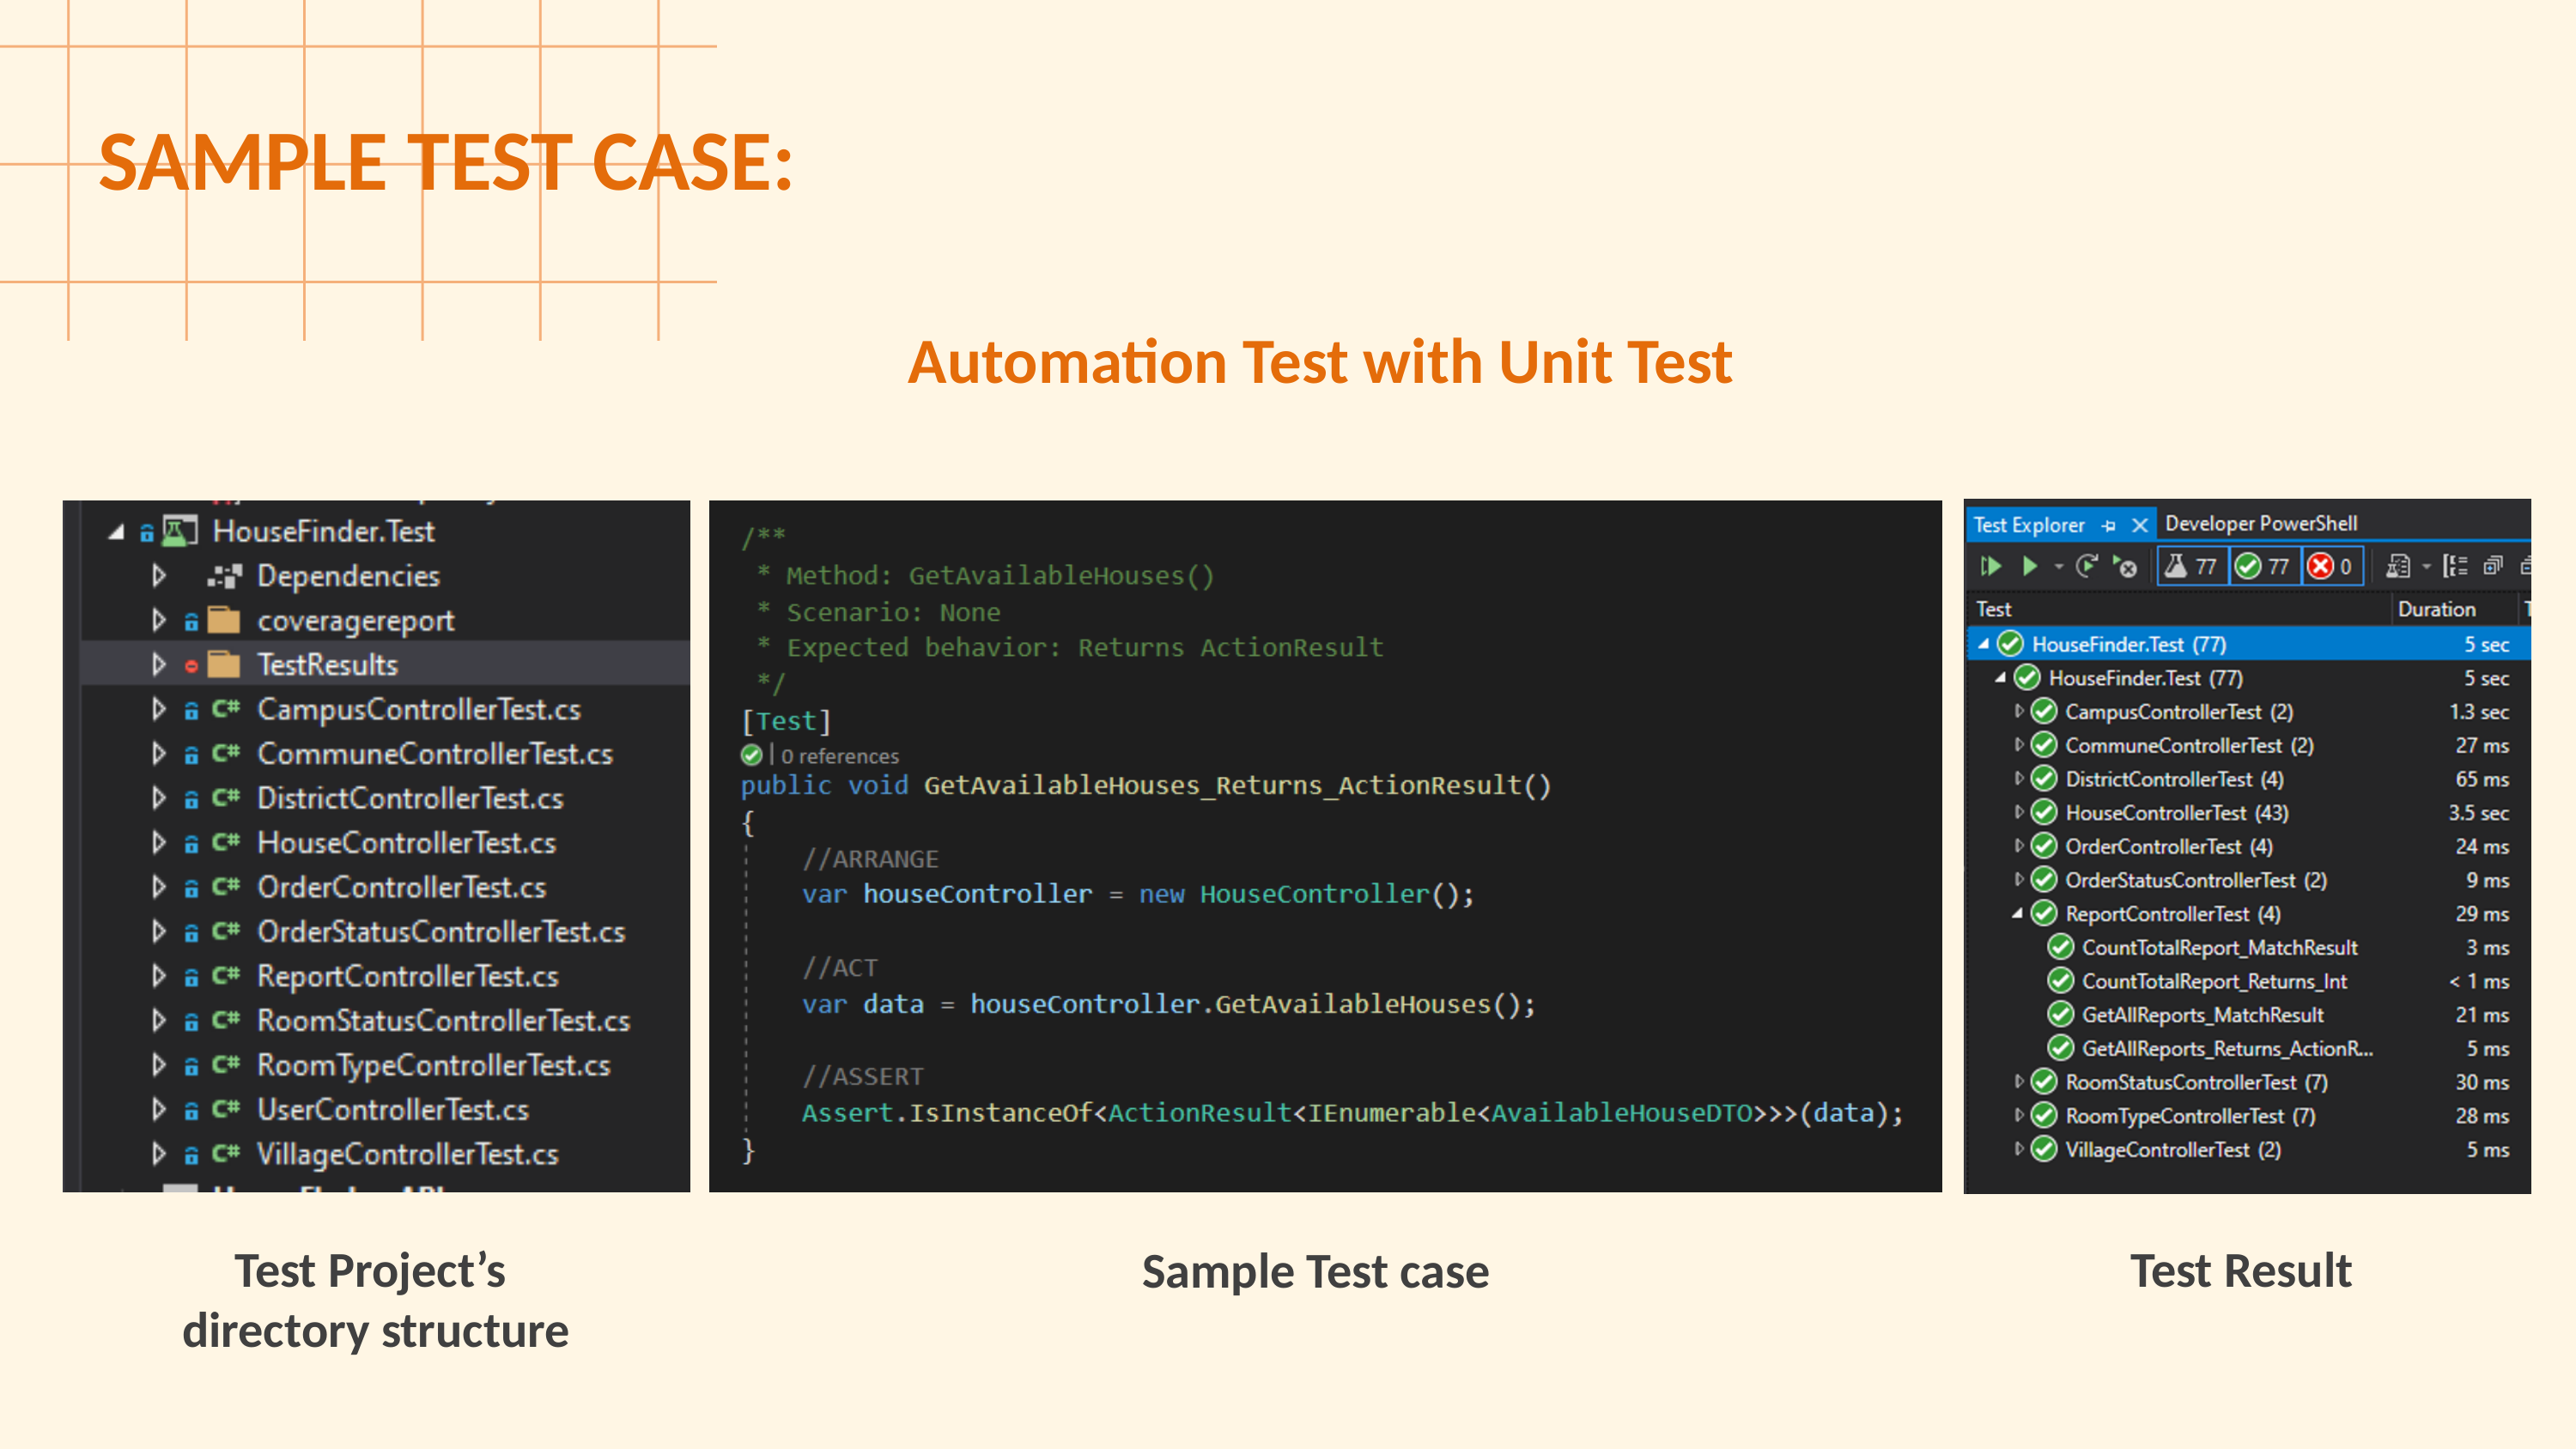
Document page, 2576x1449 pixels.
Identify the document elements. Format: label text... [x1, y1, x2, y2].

text_box Automation Test with Unit Test [896, 312, 1748, 403]
text_box SAMPLE TEST CASE: [720, 98, 837, 215]
picture [1964, 498, 2531, 1194]
picture [709, 500, 1942, 1192]
picture [0, 0, 717, 342]
text_box Test Project’s directory structure [18, 1230, 734, 1364]
picture [62, 500, 690, 1192]
text_box Sample Test case [1129, 1231, 1522, 1305]
text_box Test Result [2117, 1230, 2377, 1304]
